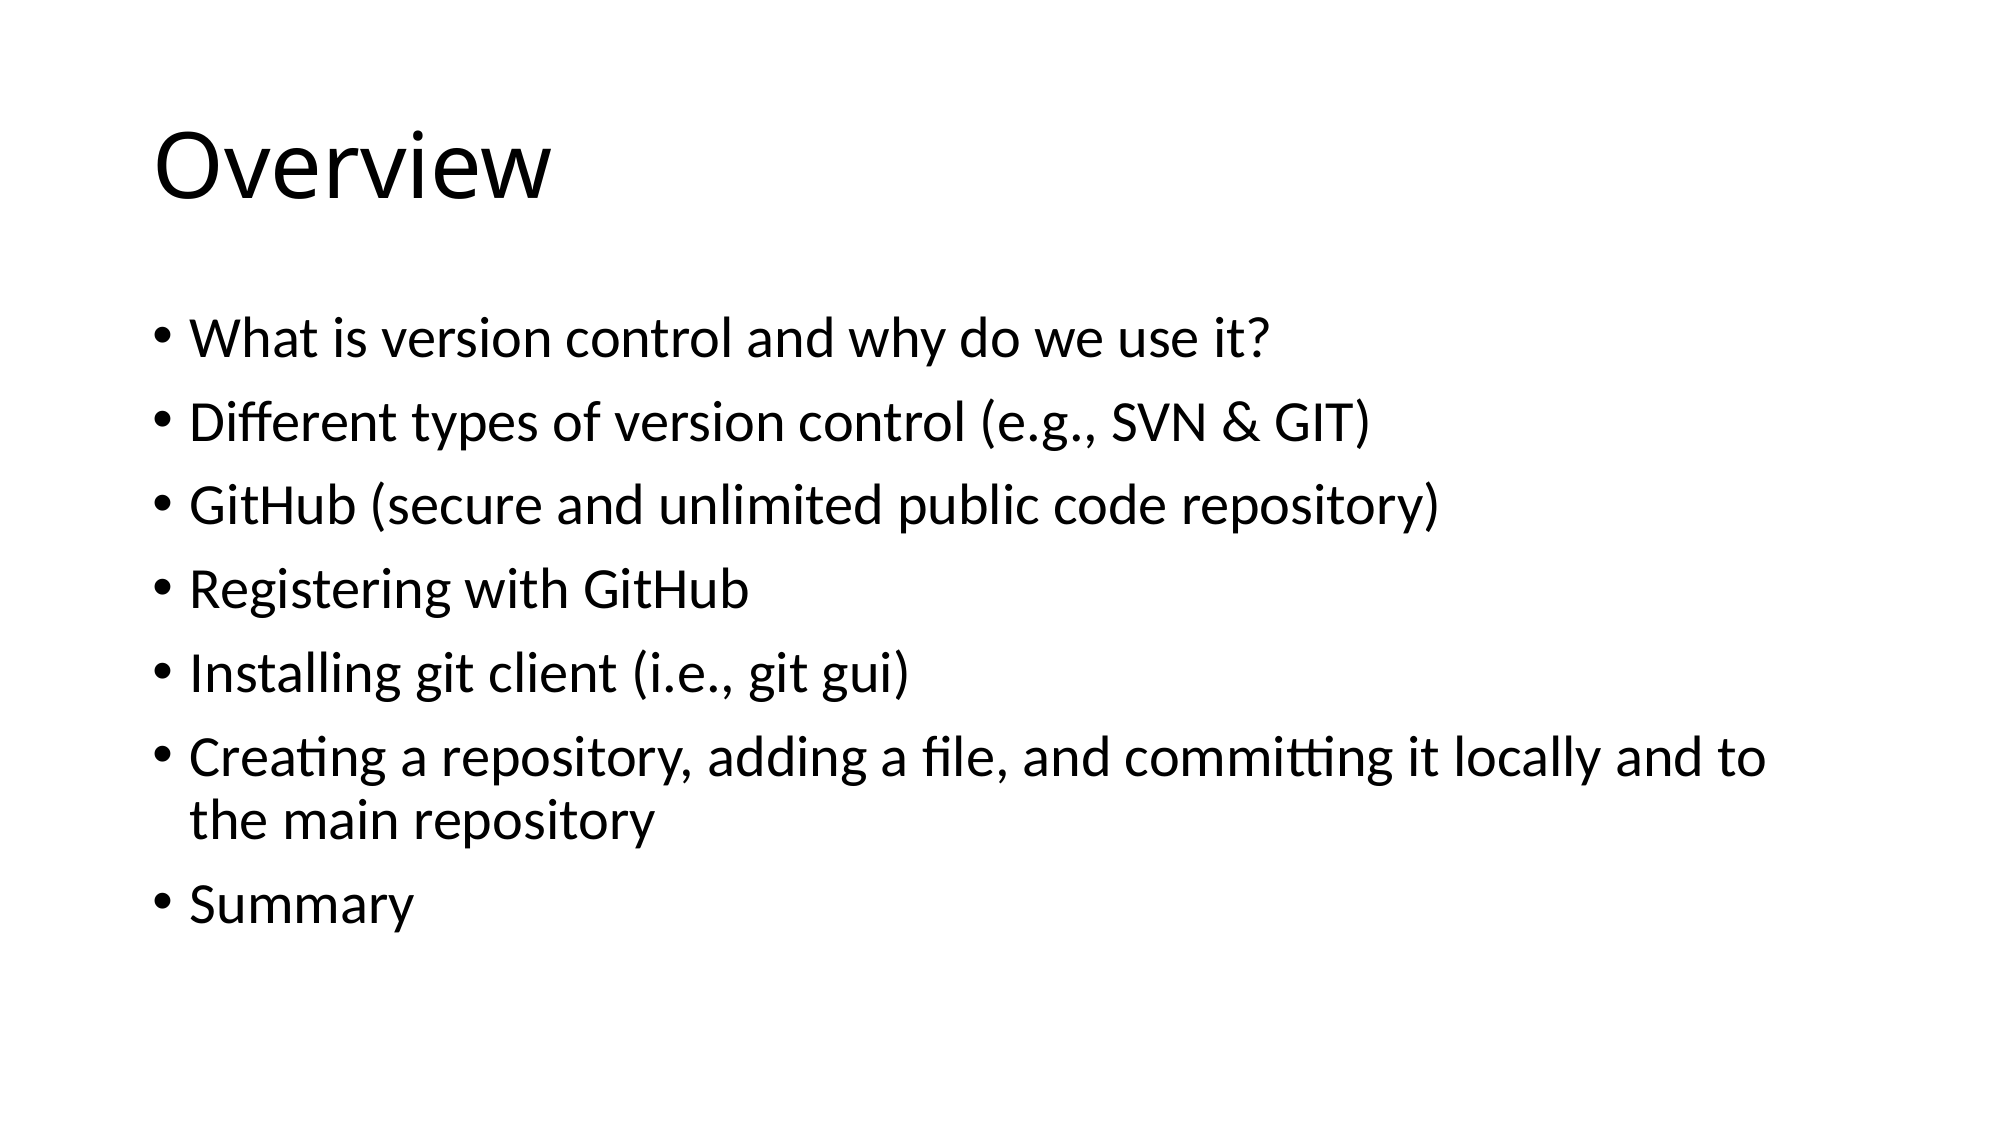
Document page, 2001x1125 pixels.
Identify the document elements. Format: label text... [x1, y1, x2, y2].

title Overview [137, 59, 1863, 278]
list What is version control and why do we use it? Different types of version control (e.g., SVN & GIT) GitHub (secure and unlimited public code repository) Registering with GitHub Installing git client (i.e., git gui) Creating a repository, adding a file, and committing it locally and to the main repository Summary [137, 299, 1863, 1014]
